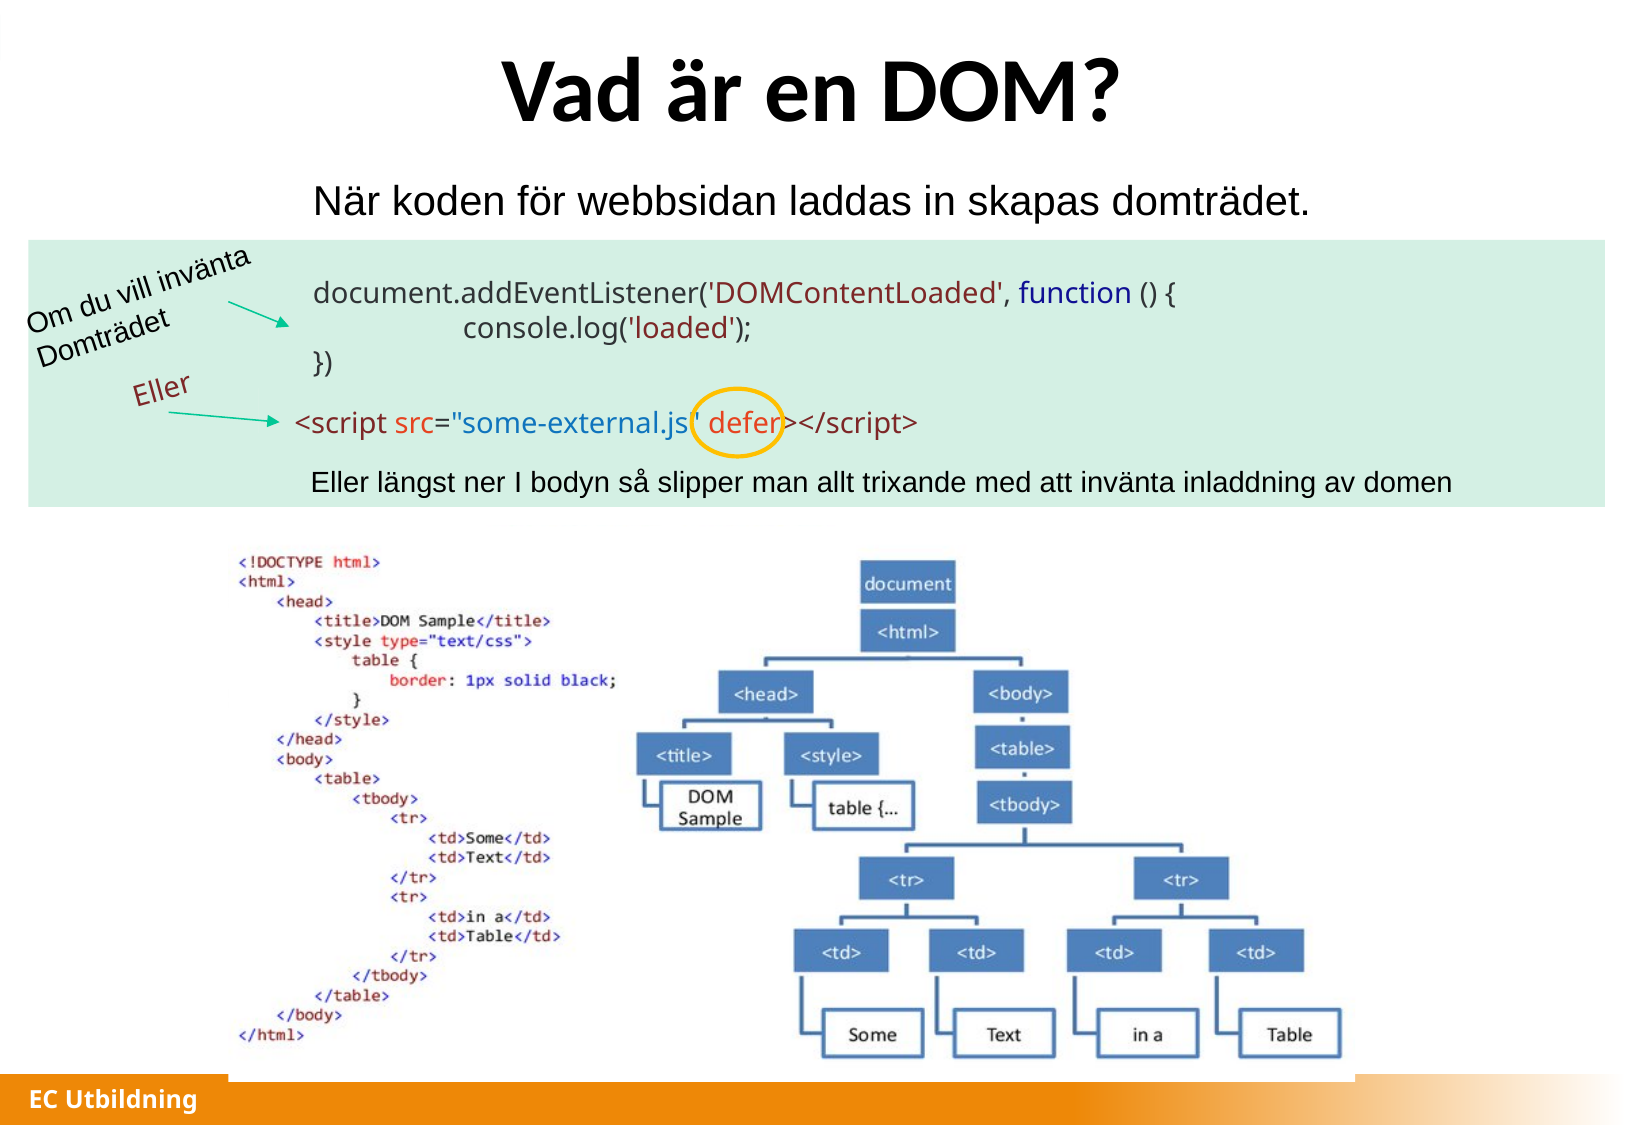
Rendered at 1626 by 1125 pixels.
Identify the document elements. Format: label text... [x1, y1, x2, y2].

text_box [227, 301, 290, 327]
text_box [168, 412, 296, 423]
text_box <script src="some-external.js" defer></script> [279, 397, 702, 447]
text_box [689, 386, 786, 459]
text_box [751, 239, 1605, 507]
text_box När koden för webbsidan laddas in skapas domträdet. document.addEventListener('DOMContentLoaded', function () { console.log('loaded'); }) [298, 166, 1327, 387]
picture [227, 525, 1356, 1082]
text_box <script src="some-external.js" defer></script> [773, 397, 938, 447]
title Vad är en DOM? [73, 19, 1552, 149]
text_box [28, 239, 724, 507]
text_box Eller längst ner I bodyn så slipper man allt trixande med att invänta inladdning av domen [295, 456, 1478, 507]
text_box Om du vill invänta Domträdet [4, 221, 289, 386]
text_box Eller [112, 352, 212, 425]
text_box EC Utbildning [28, 1083, 551, 1114]
